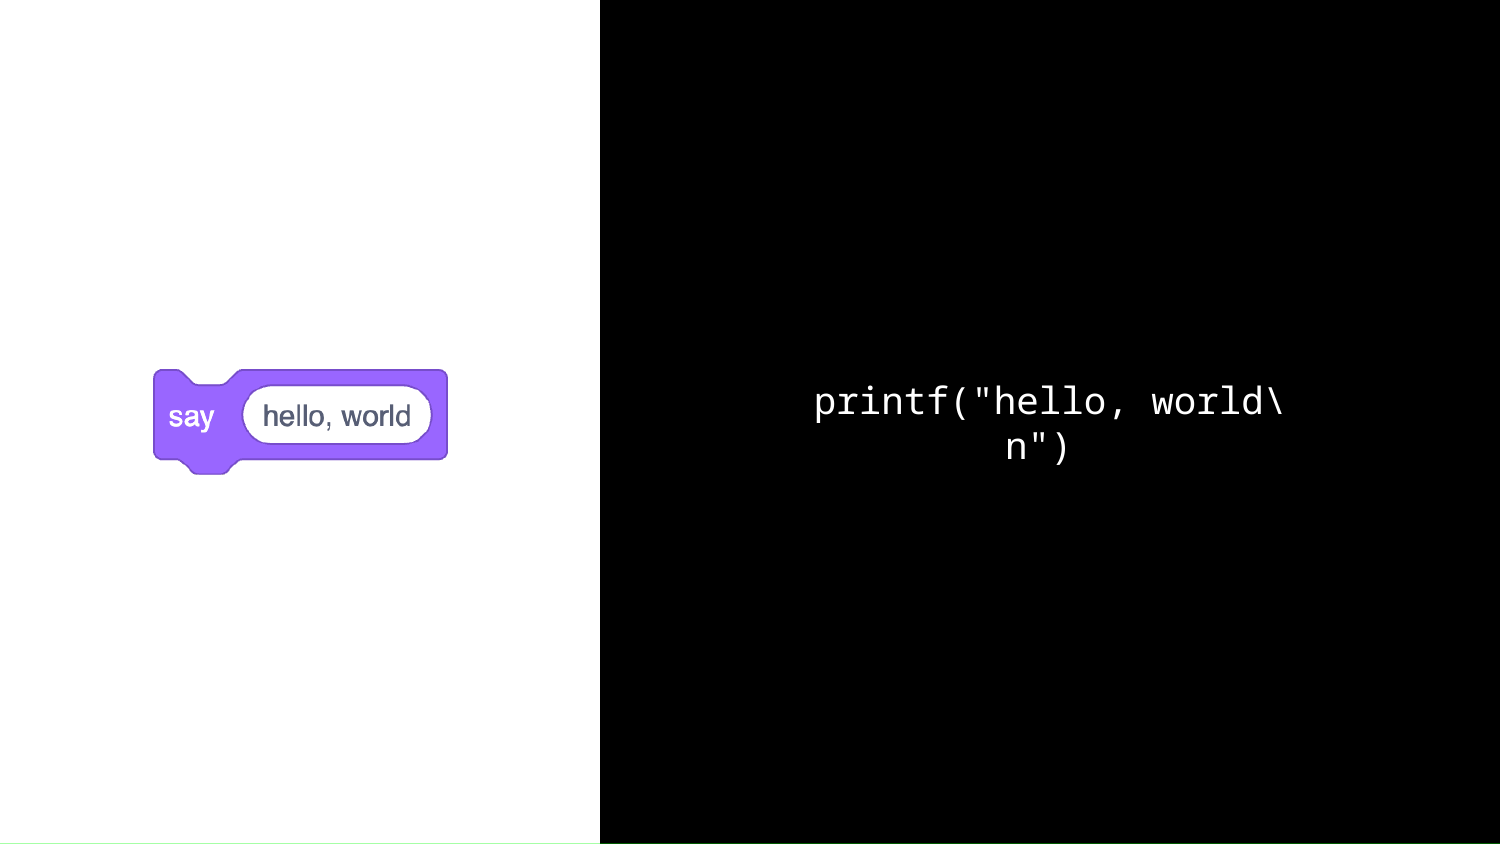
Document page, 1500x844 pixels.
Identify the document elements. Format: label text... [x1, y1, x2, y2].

text_box [600, 0, 1500, 844]
picture [149, 368, 451, 476]
text_box printf("hello, world\n"); [774, 321, 1326, 523]
text_box [0, 0, 600, 844]
